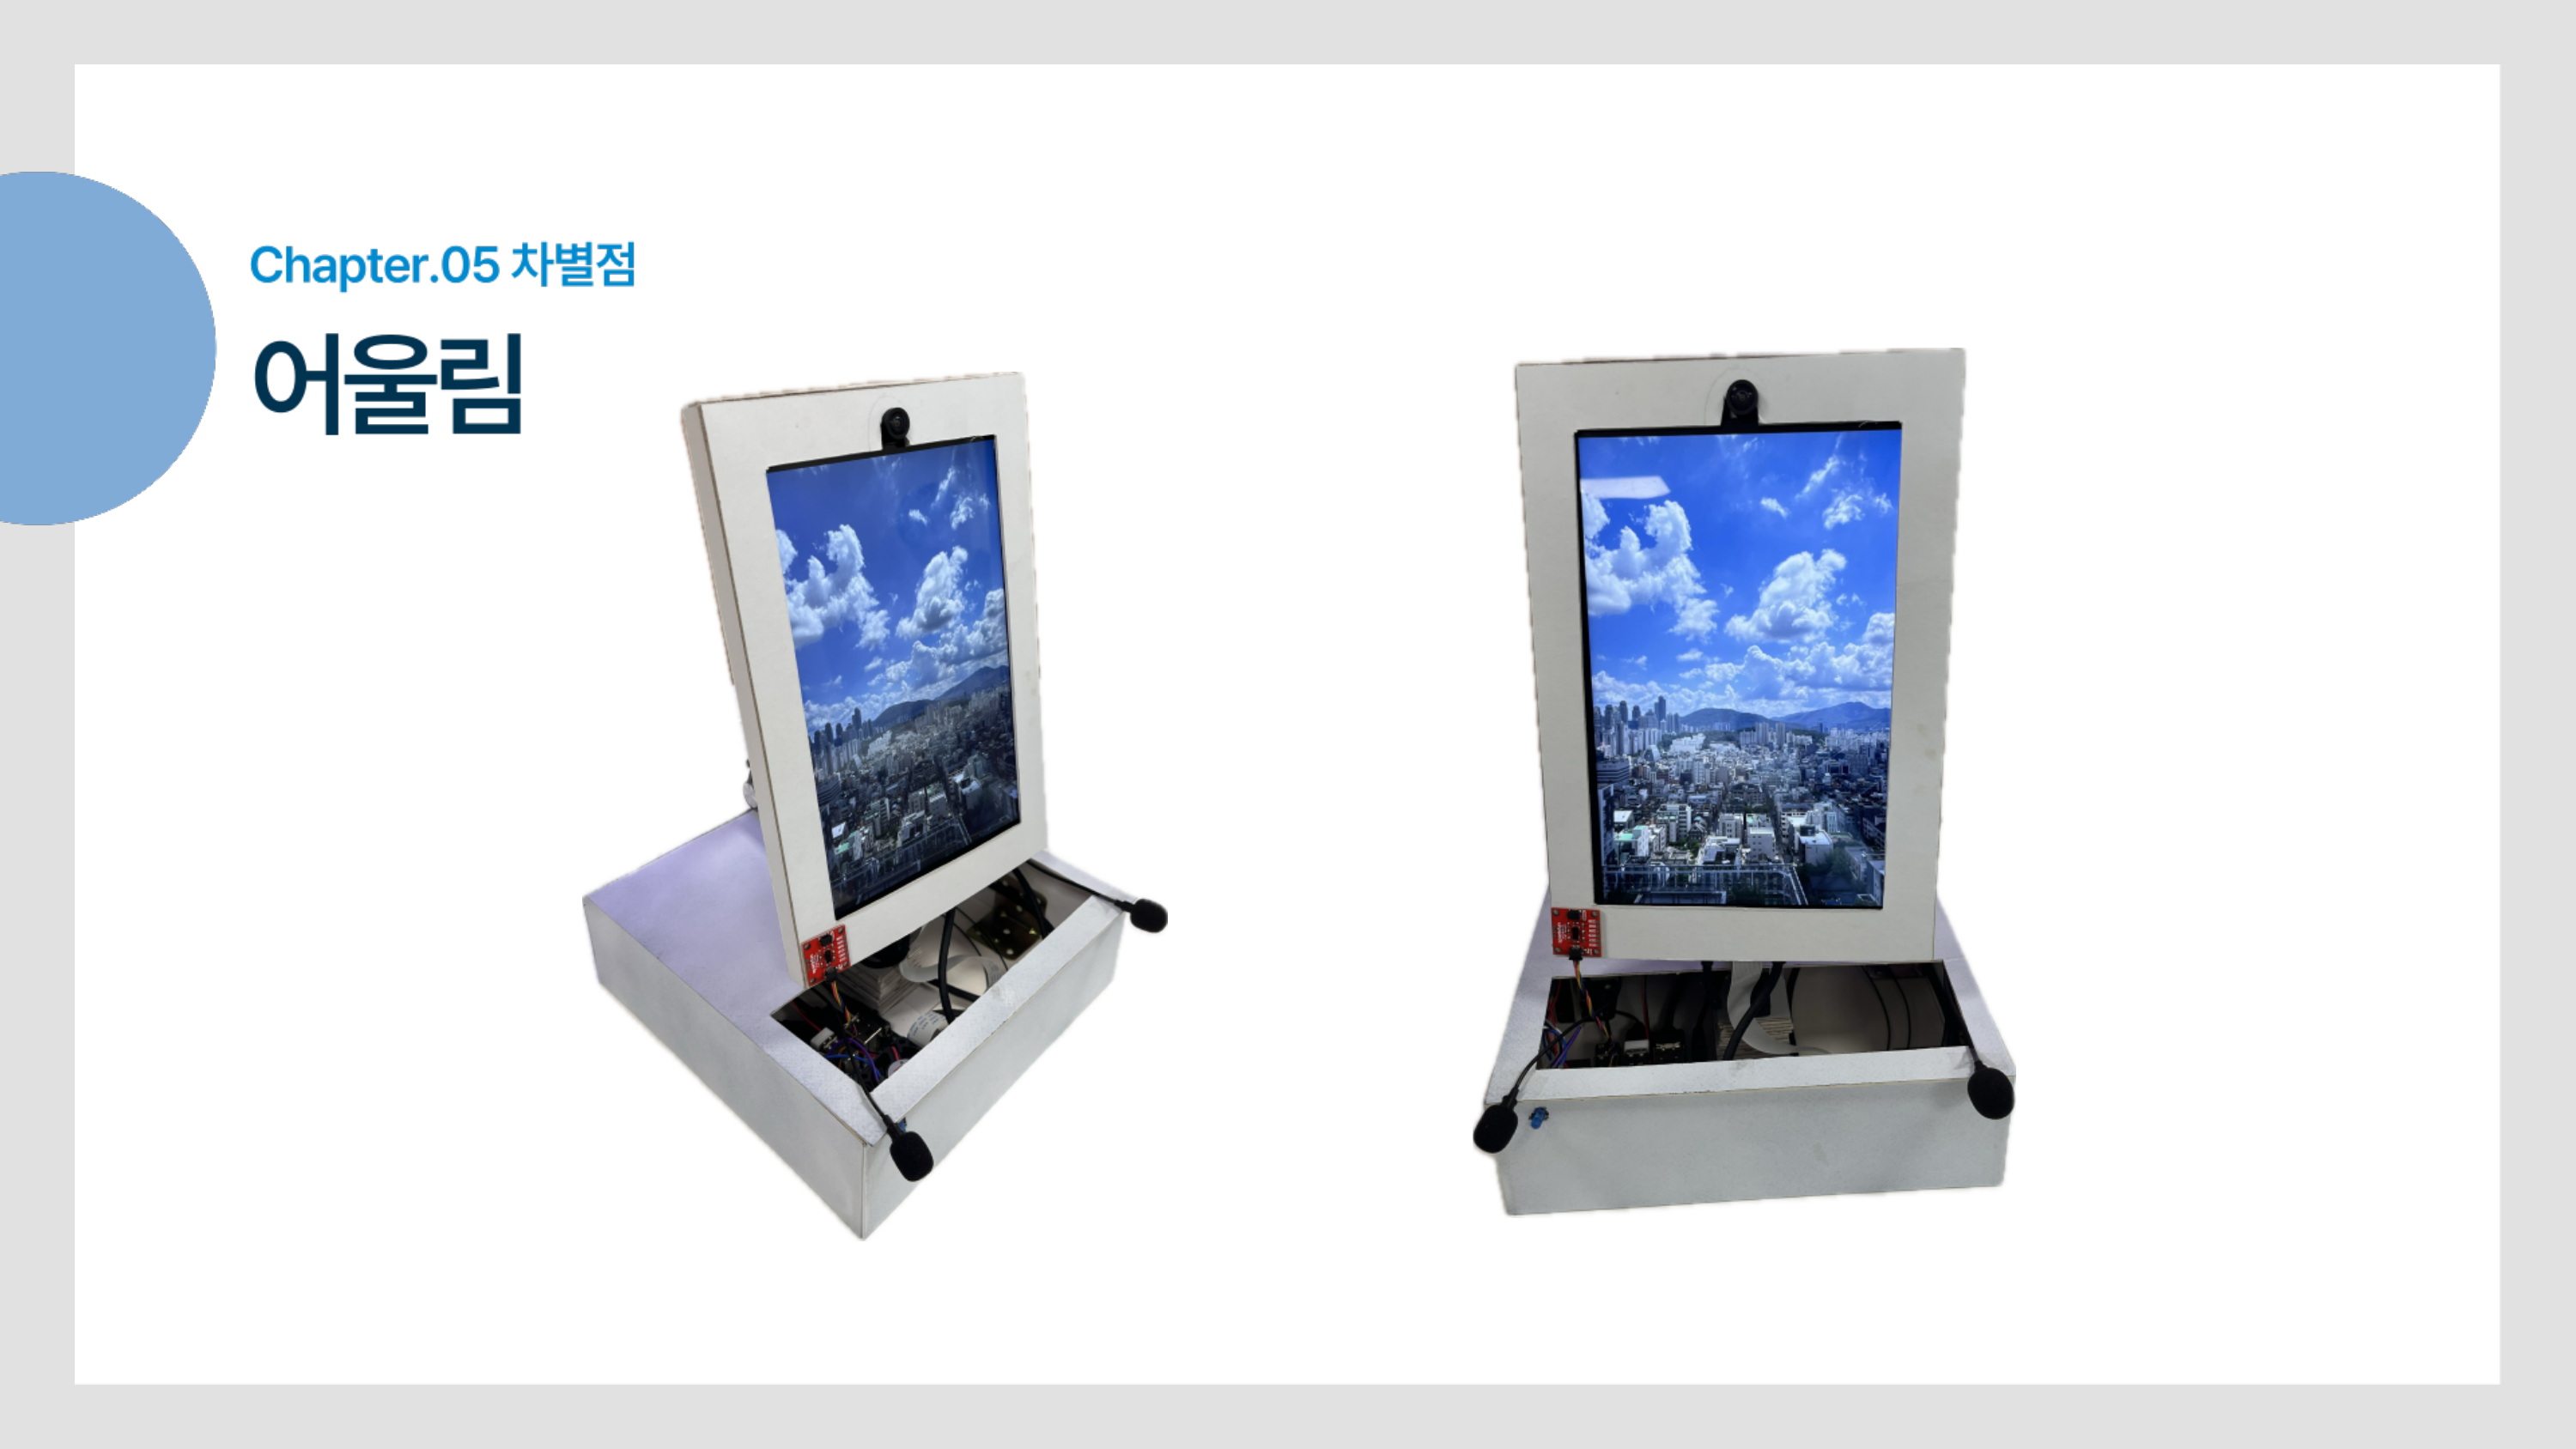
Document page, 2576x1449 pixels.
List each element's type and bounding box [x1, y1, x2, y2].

text_box [0, 168, 218, 529]
text_box [582, 372, 1168, 1242]
text_box [1473, 348, 2016, 1218]
text_box [75, 64, 2501, 1385]
picture [210, 210, 681, 569]
